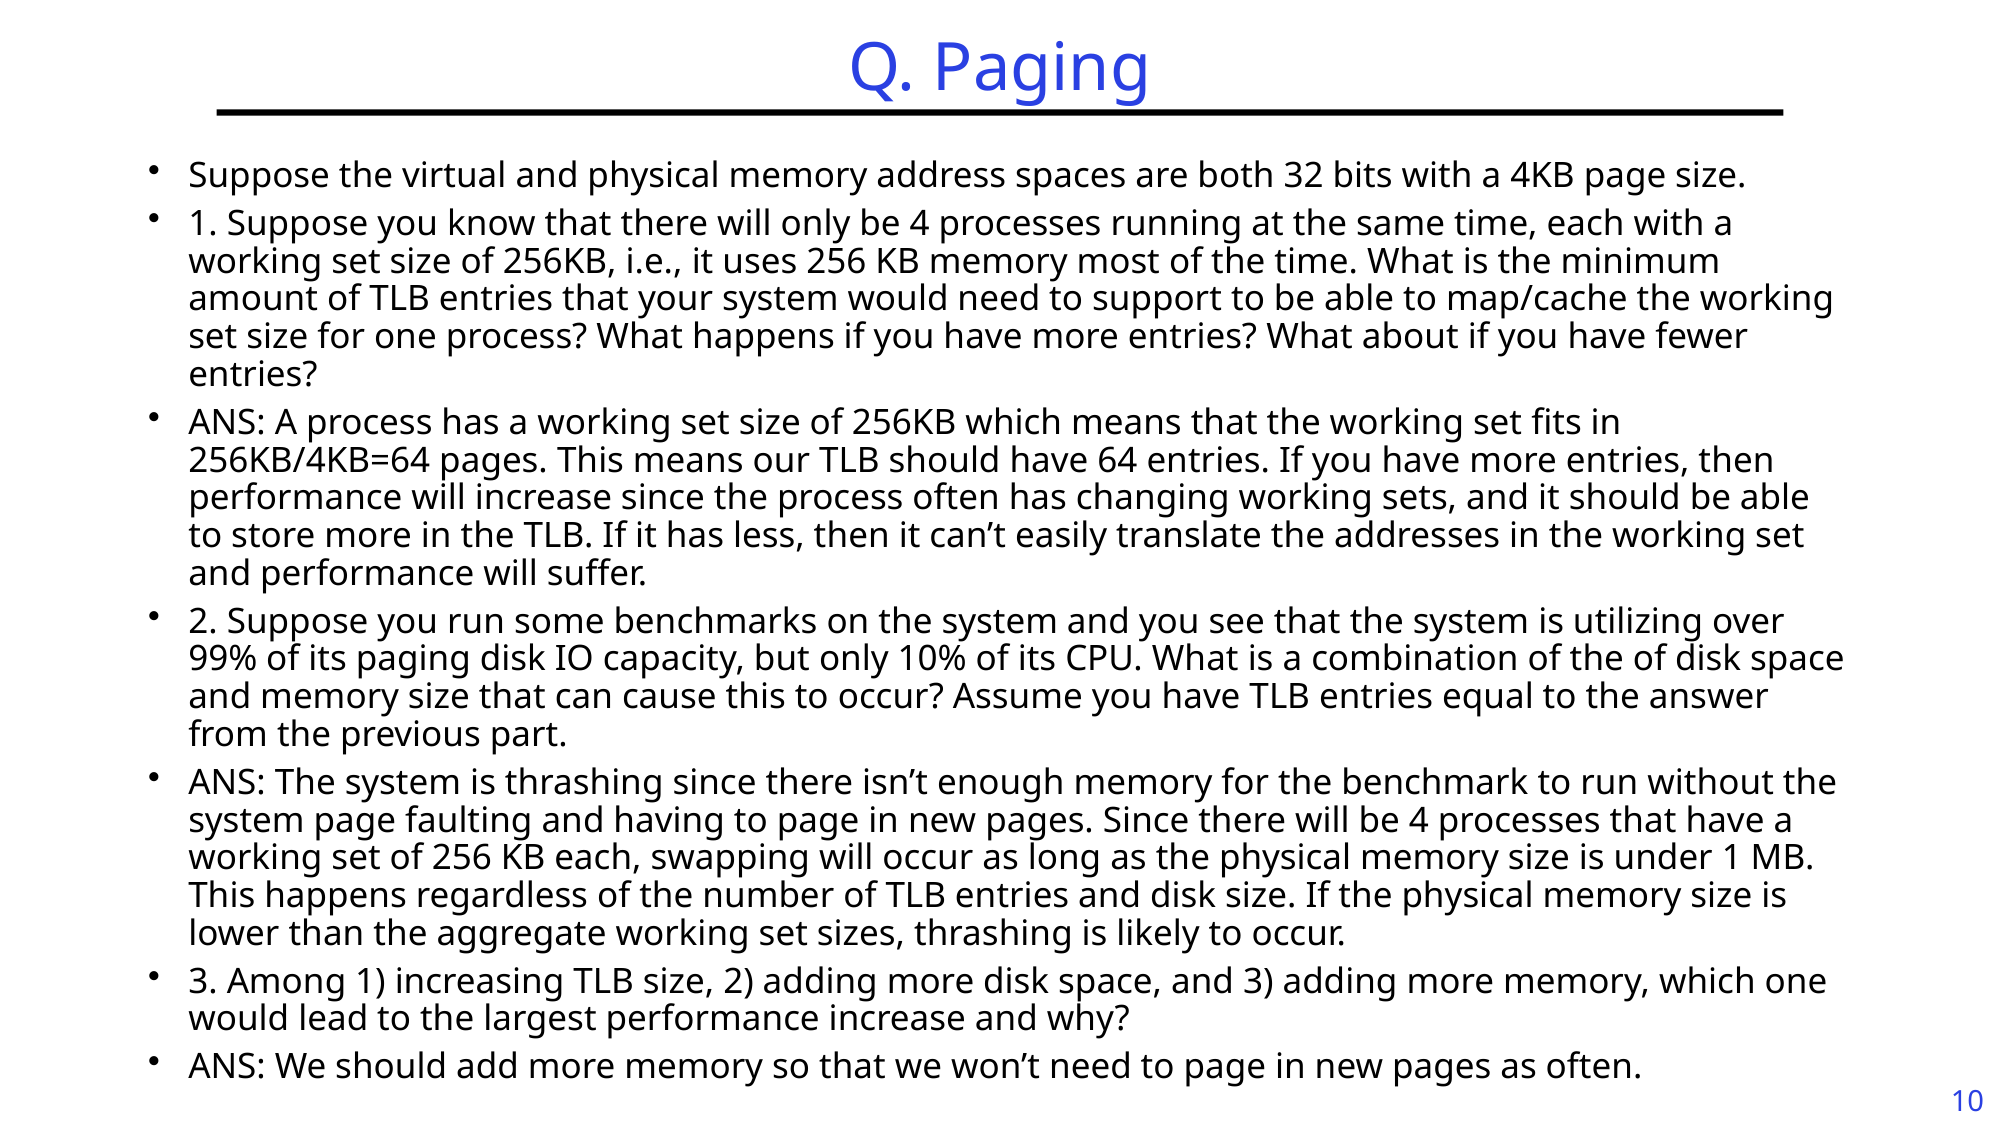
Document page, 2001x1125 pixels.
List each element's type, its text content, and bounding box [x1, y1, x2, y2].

list Suppose the virtual and physical memory address spaces are both 32 bits with a 4KB page size. 1. Suppose you know that there will only be 4 processes running at the same time, each with a working set size of 256KB, i.e., it uses 256 KB memory most of the time. What is the minimum amount of TLB entries that your system would need to support to be able to map/cache the working set size for one process? What happens if you have more entries? What about if you have fewer entries? ANS: A process has a working set size of 256KB which means that the working set fits in 256KB/4KB=64 pages. This means our TLB should have 64 entries. If you have more entries, then performance will increase since the process often has changing working sets, and it should be able to store more in the TLB. If it has less, then it can’t easily translate the addresses in the working set and performance will suffer. 2. Suppose you run some benchmarks on the system and you see that the system is utilizing over 99% of its paging disk IO capacity, but only 10% of its CPU. What is a combination of the of disk space and memory size that can cause this to occur? Assume you have TLB entries equal to the answer from the previous part. ANS: The system is thrashing since there isn’t enough memory for the benchmark to run without the system page faulting and having to page in new pages. Since there will be 4 processes that have a working set of 256 KB each, swapping will occur as long as the physical memory size is under 1 MB. This happens regardless of the number of TLB entries and disk size. If the physical memory size is lower than the aggregate working set sizes, thrashing is likely to occur. 3. Among 1) increasing TLB size, 2) adding more disk space, and 3) adding more memory, which one would lead to the largest performance increase and why? ANS: We should add more memory so that we won’t need to page in new pages as often. [133, 149, 1867, 1100]
title Q. Paging [216, 24, 1784, 113]
